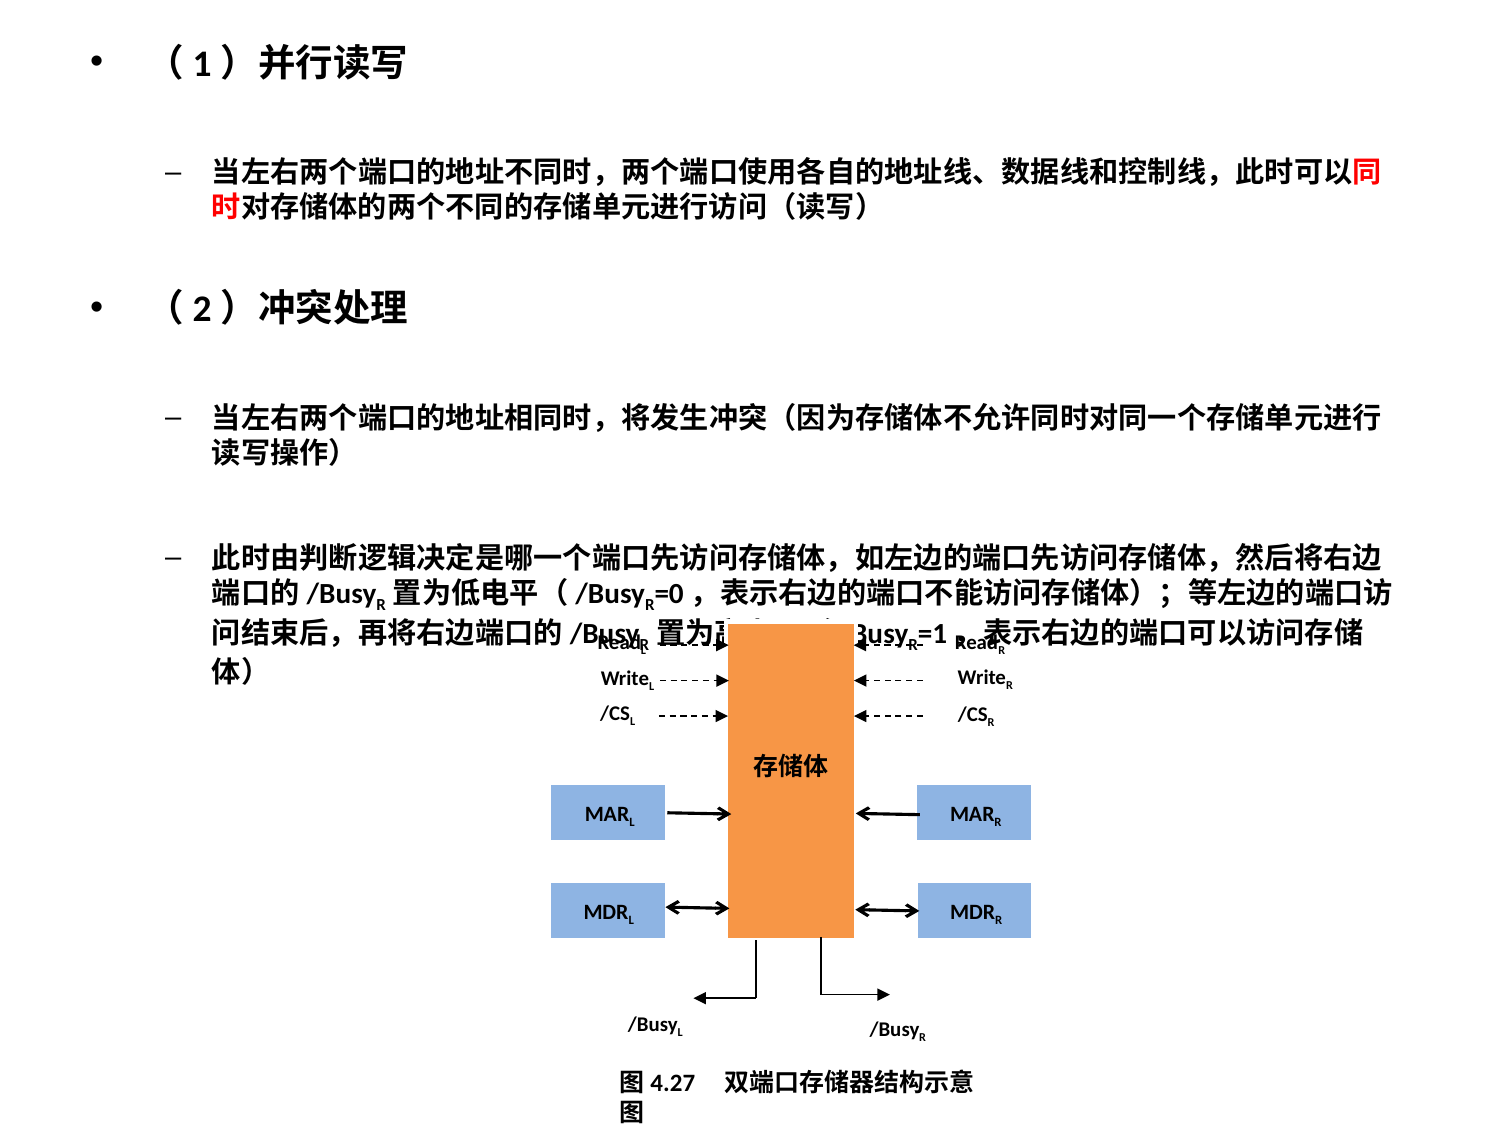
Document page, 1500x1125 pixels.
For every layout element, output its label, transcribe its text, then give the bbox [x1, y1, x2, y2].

text_box 图4.27 双端口存储器结构示意图 [604, 1059, 1010, 1125]
list （1）并行读写 当左右两个端口的地址不同时，两个端口使用各自的地址线、数据线和控制线，此时可以同时对存储体的两个不同的存储单元进行访问（读写） （2）冲突处理 当左右两个端口的地址相同时，将发生冲突（因为存储体不允许同时对同一个存储单元进行读写操作） 此时由判断逻辑决定是哪一个端口先访问存储体，如左边的端口先访问存储体，然后将右边端口的/BusyR置为低电平（/BusyR=0，表示右边的端口不能访问存储体）；等左边的端口访问结束后，再将右边端口的/BusyR置为高电平（/BusyR=1，表示右边的端口可以访问存储体） [75, 30, 1425, 774]
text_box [548, 621, 1034, 1050]
